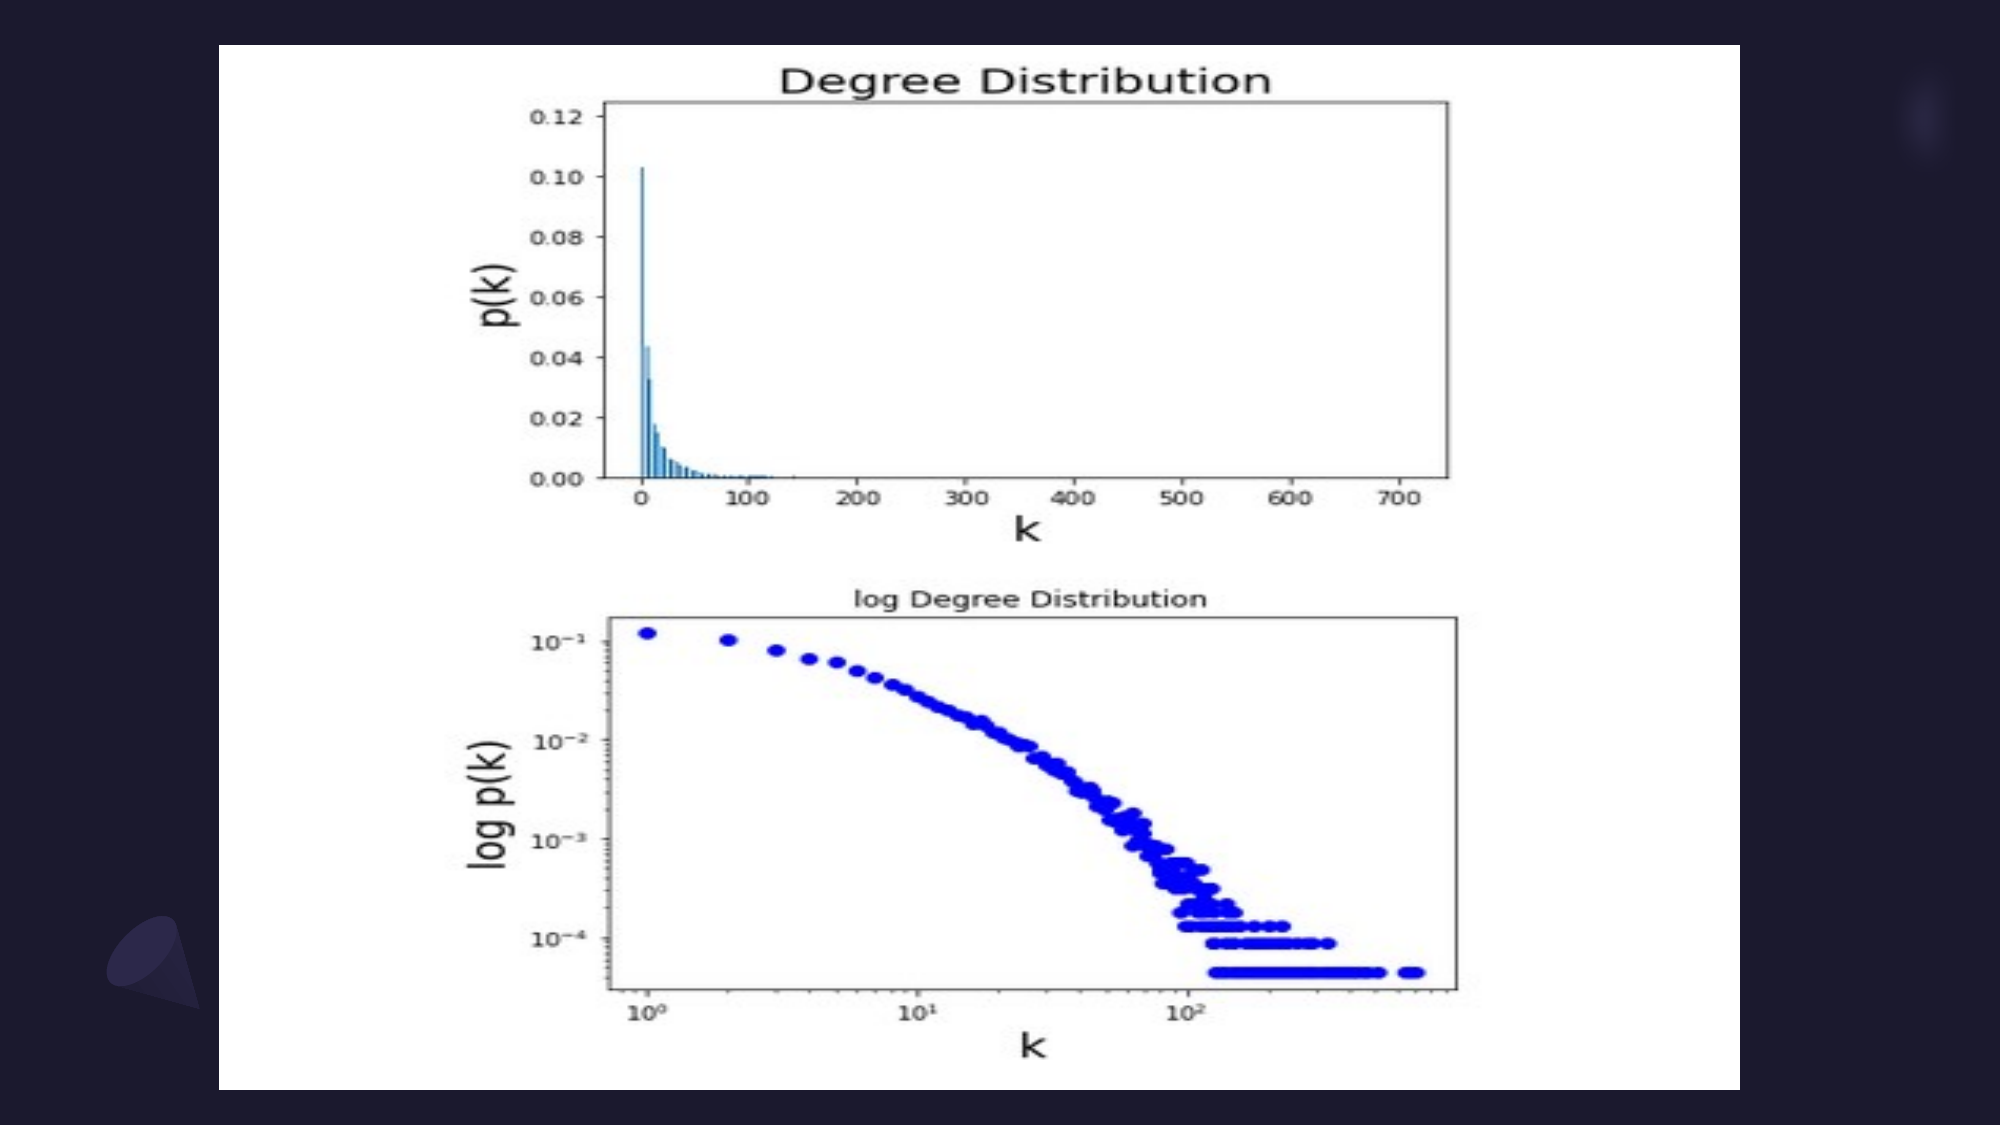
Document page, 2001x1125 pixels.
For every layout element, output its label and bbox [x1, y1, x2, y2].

picture [219, 45, 1740, 1090]
